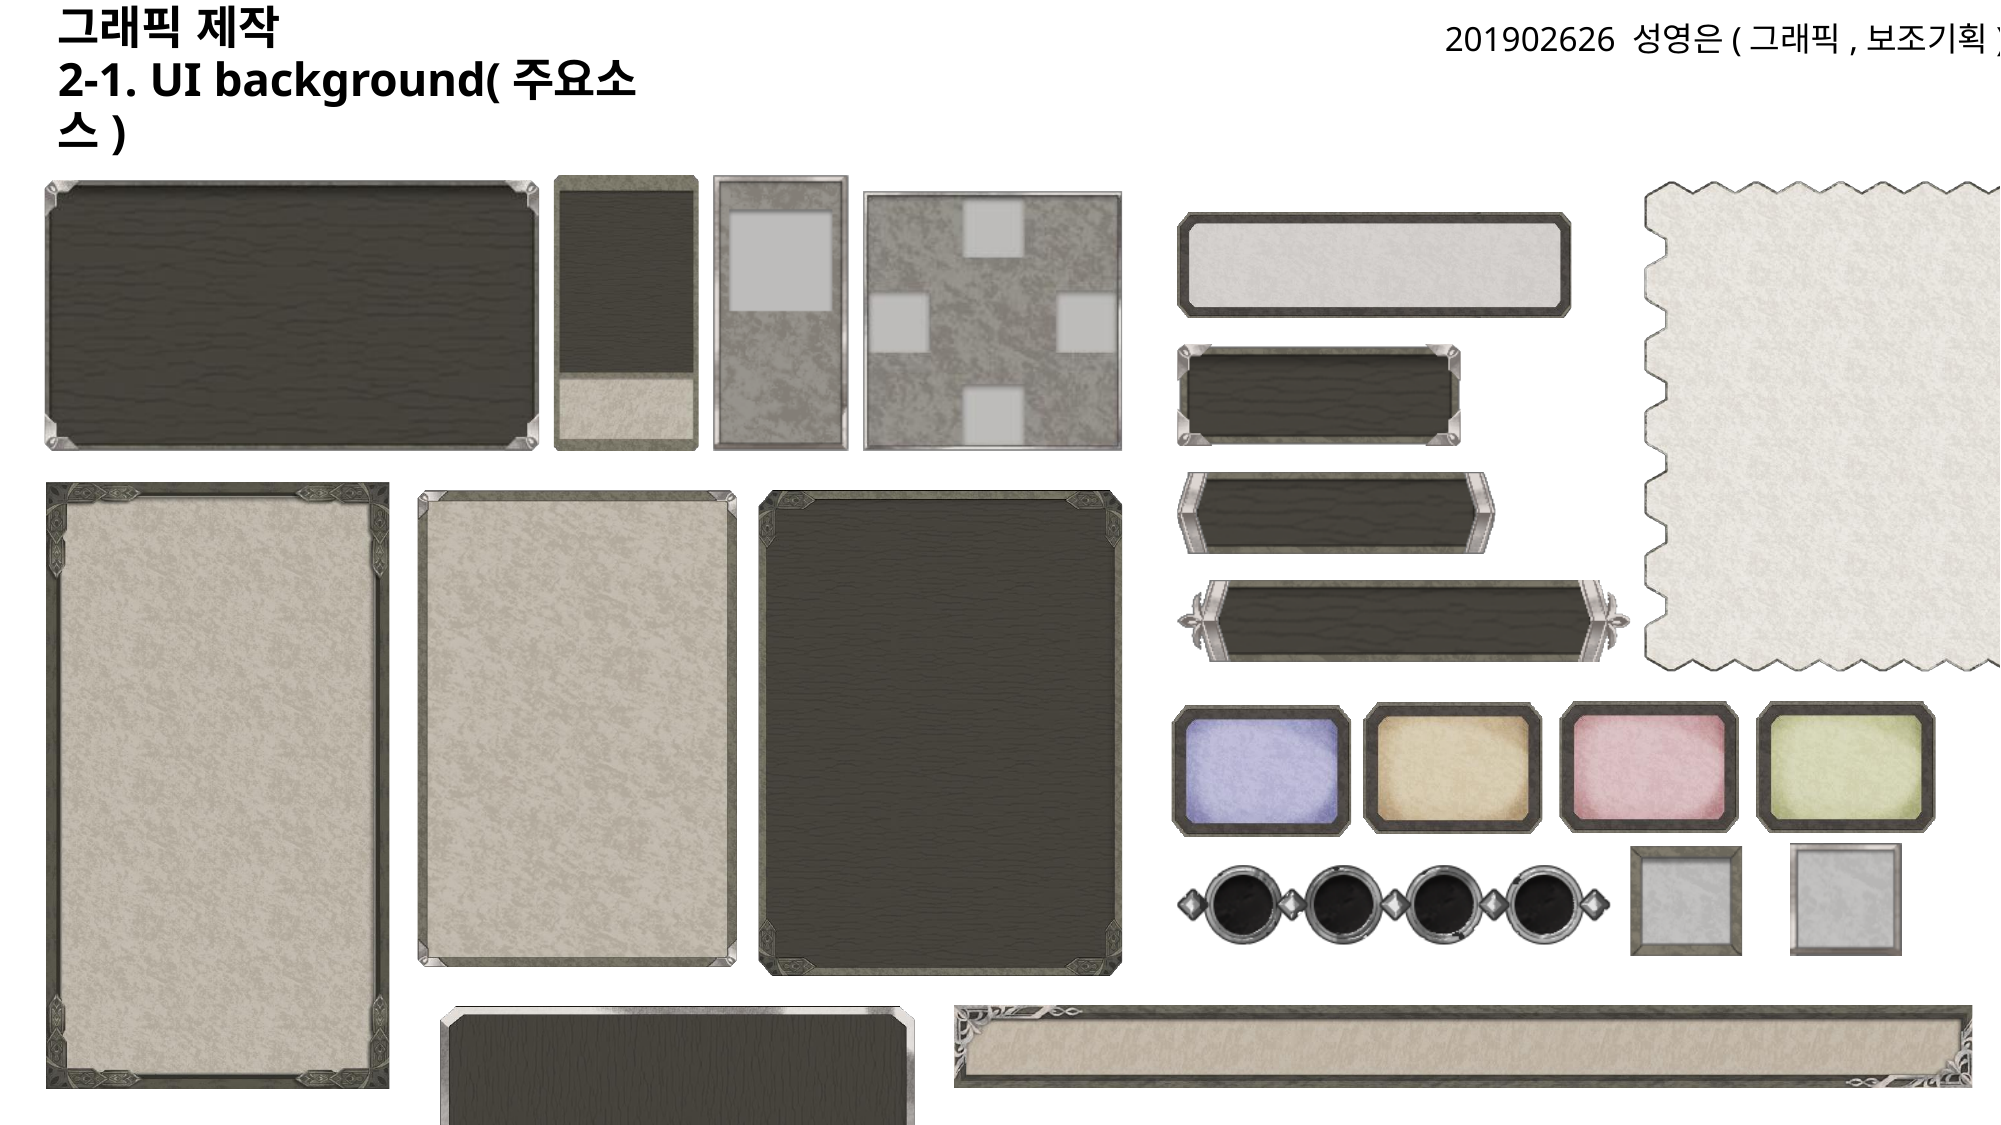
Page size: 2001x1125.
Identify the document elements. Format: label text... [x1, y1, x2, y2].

text_box [1177, 580, 1631, 662]
text_box [1790, 843, 1902, 956]
text_box [1363, 702, 1543, 834]
text_box [1177, 344, 1461, 446]
text_box [1177, 864, 1611, 946]
text_box [1171, 705, 1352, 837]
text_box [417, 490, 737, 967]
text_box [553, 175, 699, 451]
text_box [758, 490, 1123, 976]
title 그래픽 제작 2-1. UI background(주요소스) [55, 0, 699, 174]
text_box [713, 175, 849, 451]
text_box [1559, 701, 1739, 833]
text_box [954, 1005, 1973, 1088]
text_box [1177, 212, 1572, 318]
text_box 201902626 성영은(그래픽,보조기획) [1430, 11, 2000, 66]
text_box [1630, 846, 1743, 956]
text_box [44, 180, 540, 451]
text_box [1643, 180, 2000, 673]
text_box [440, 1006, 915, 1125]
text_box [1756, 701, 1936, 833]
text_box [46, 482, 390, 1089]
text_box [1177, 472, 1496, 554]
text_box [863, 191, 1123, 451]
